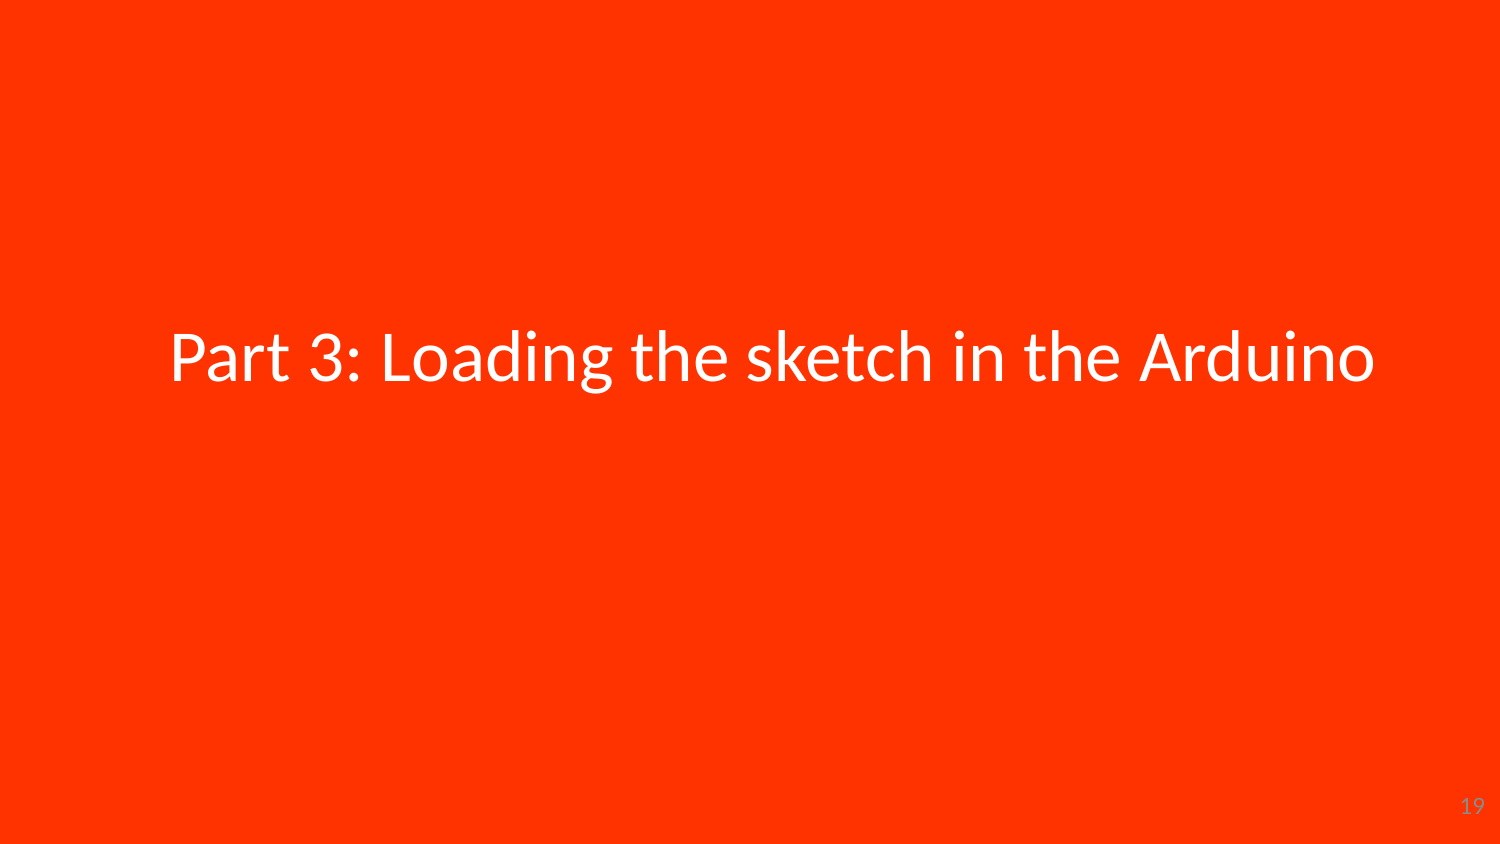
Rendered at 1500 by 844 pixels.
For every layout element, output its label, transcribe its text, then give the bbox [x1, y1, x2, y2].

slide_number 19 [1415, 782, 1500, 828]
title Part 3: Loading the sketch in the Arduino [112, 262, 1436, 443]
